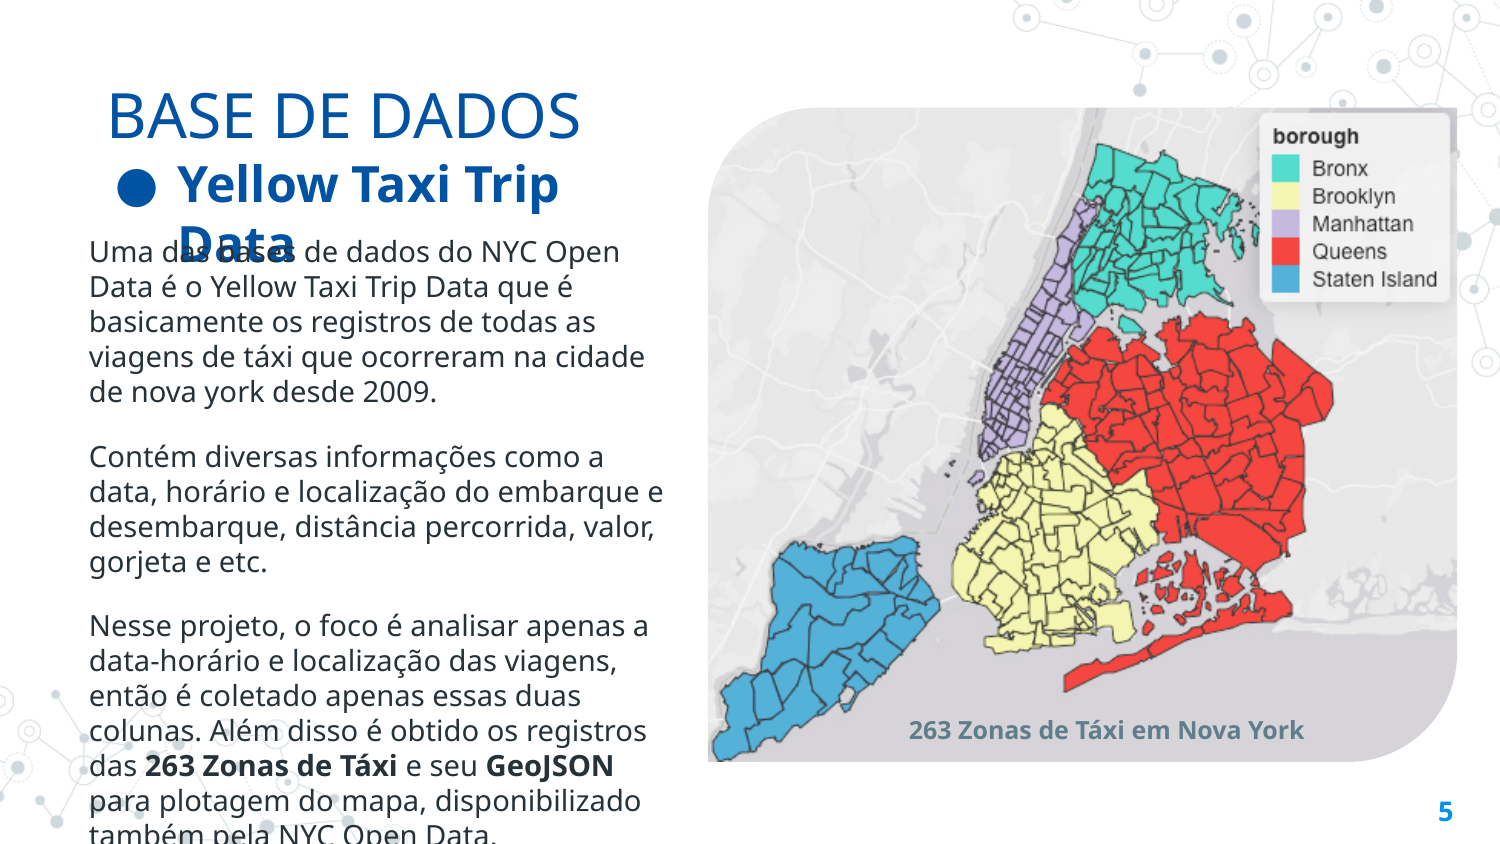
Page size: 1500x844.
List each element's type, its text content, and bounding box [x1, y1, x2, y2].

picture [0, 0, 1500, 844]
title BASE DE DADOS [91, 50, 1334, 166]
text_box Uma das bases de dados do NYC Open Data é o Yellow Taxi Trip Data que é basicamente os registros de todas as viagens de táxi que ocorreram na cidade de nova york desde 2009. Contém diversas informações como a data, horário e localização do embarque e desembarque, distância percorrida, valor, gorjeta e etc. Nesse projeto, o foco é analisar apenas a data-horário e localização das viagens, então é coletado apenas essas duas colunas. Além disso é obtido os registros das 263 Zonas de Táxi e seu GeoJSON para plotagem do mapa, disponibilizado também pela NYC Open Data. [73, 218, 689, 732]
text_box Yellow Taxi Trip Data [87, 137, 689, 218]
slide_number ‹#› [1378, 779, 1469, 844]
